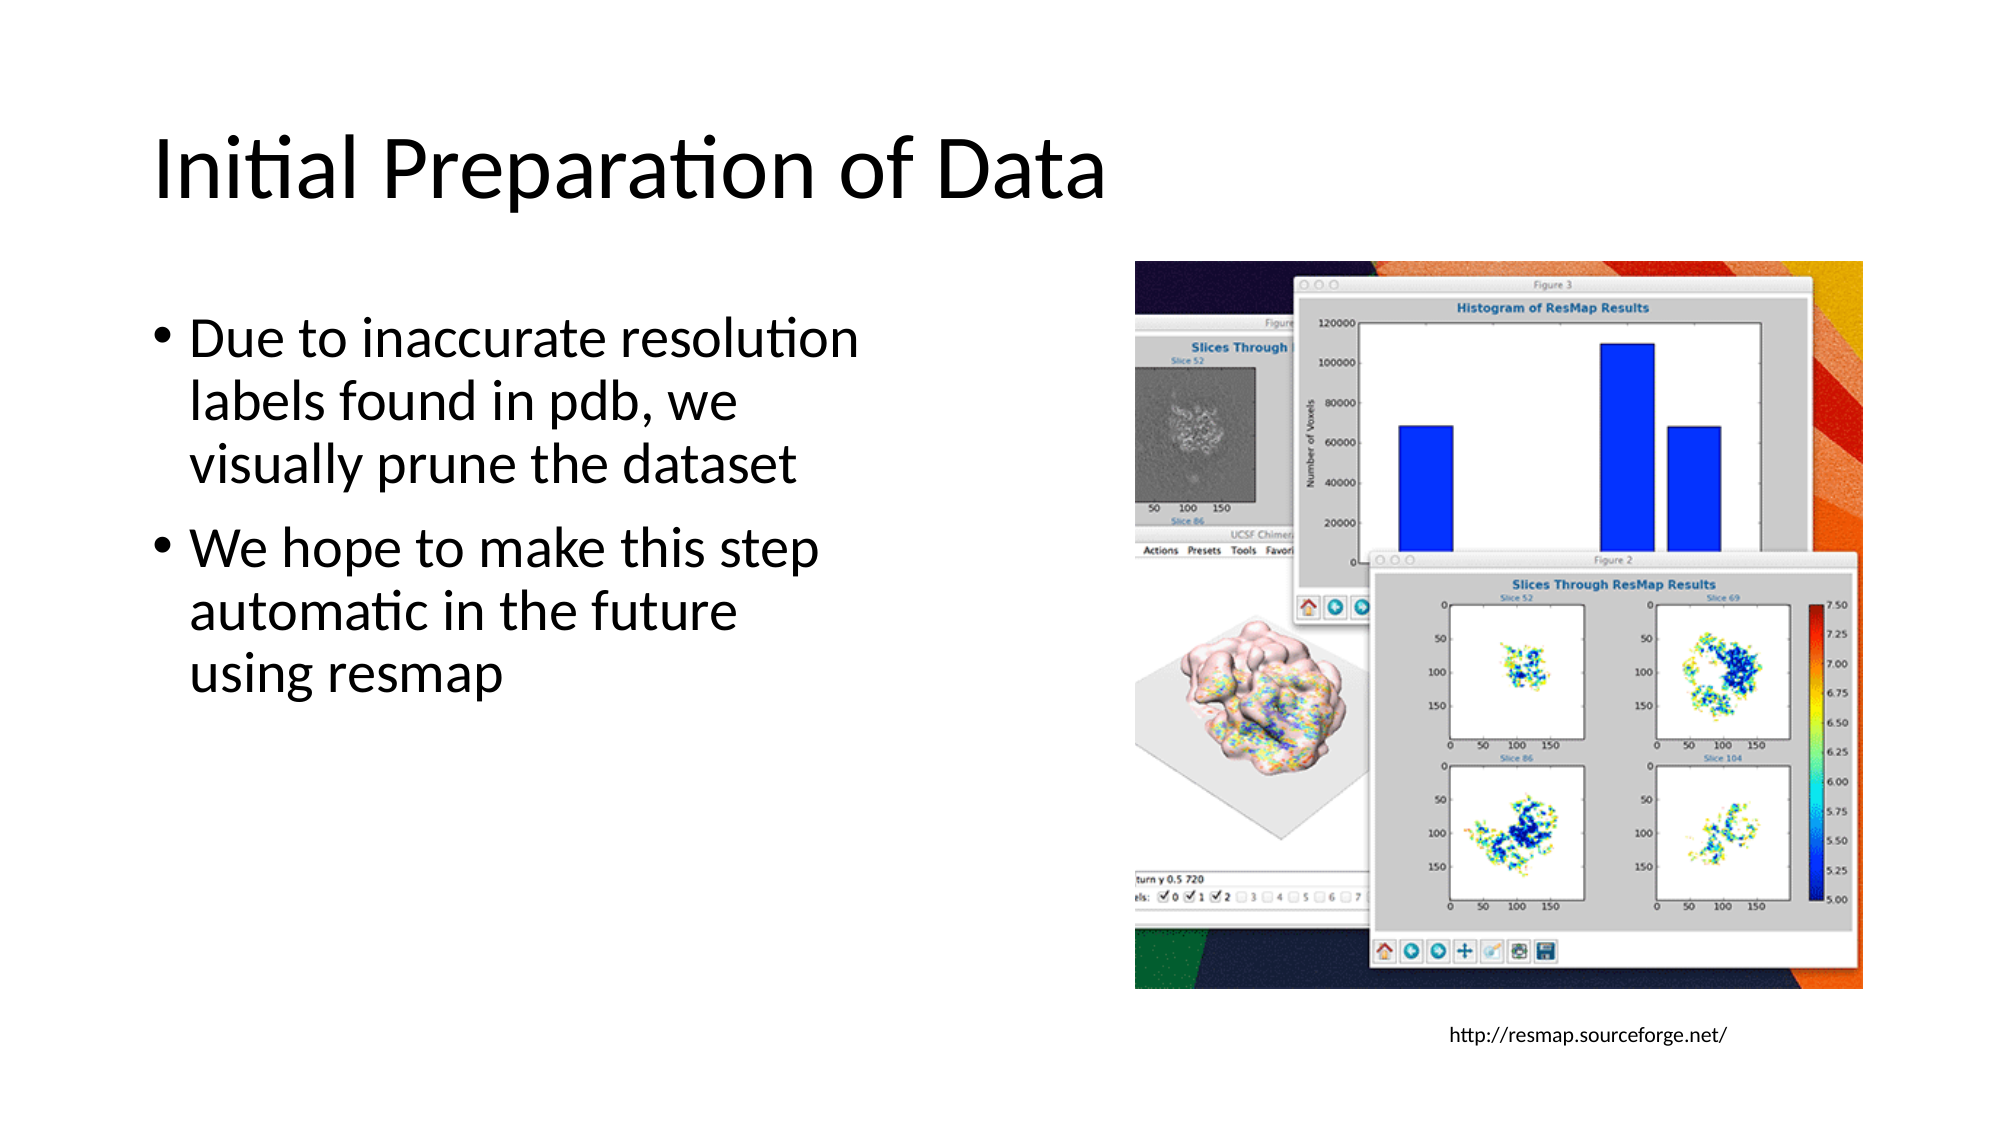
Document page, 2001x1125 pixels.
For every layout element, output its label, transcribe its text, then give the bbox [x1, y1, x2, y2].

title Initial Preparation of Data [137, 59, 1863, 278]
picture [1135, 261, 1863, 989]
list Due to inaccurate resolution labels found in pdb, we visually prune the dataset We hope to make this step automatic in the future using resmap [137, 299, 885, 1014]
text_box http://resmap.sourceforge.net/ [1434, 1013, 1750, 1055]
